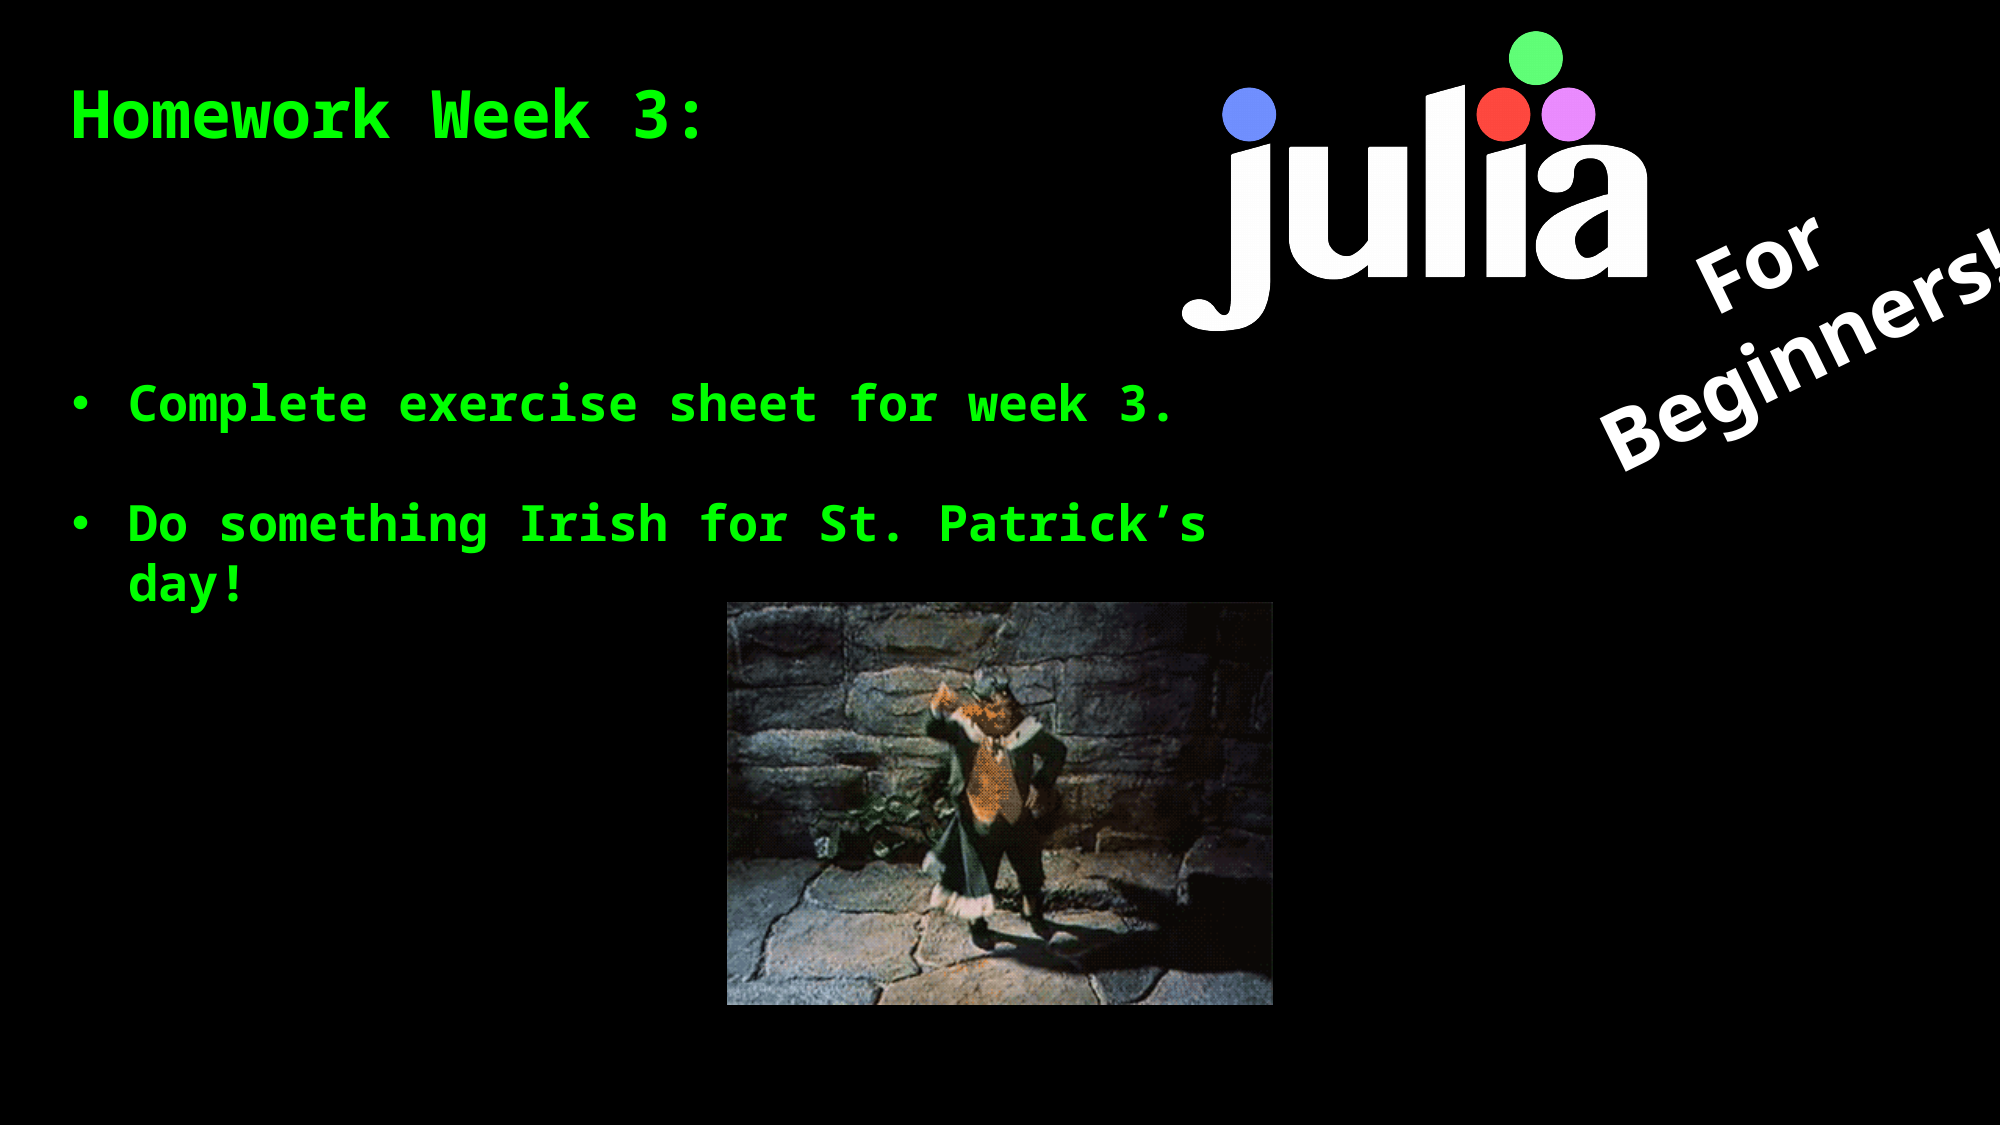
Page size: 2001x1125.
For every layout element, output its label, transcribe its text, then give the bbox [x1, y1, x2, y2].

picture [727, 602, 1273, 1005]
text_box Homework Week 3: Complete exercise sheet for week 3. Do something Irish for St. Patrick’s day! [57, 64, 1334, 800]
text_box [1077, 0, 2000, 413]
